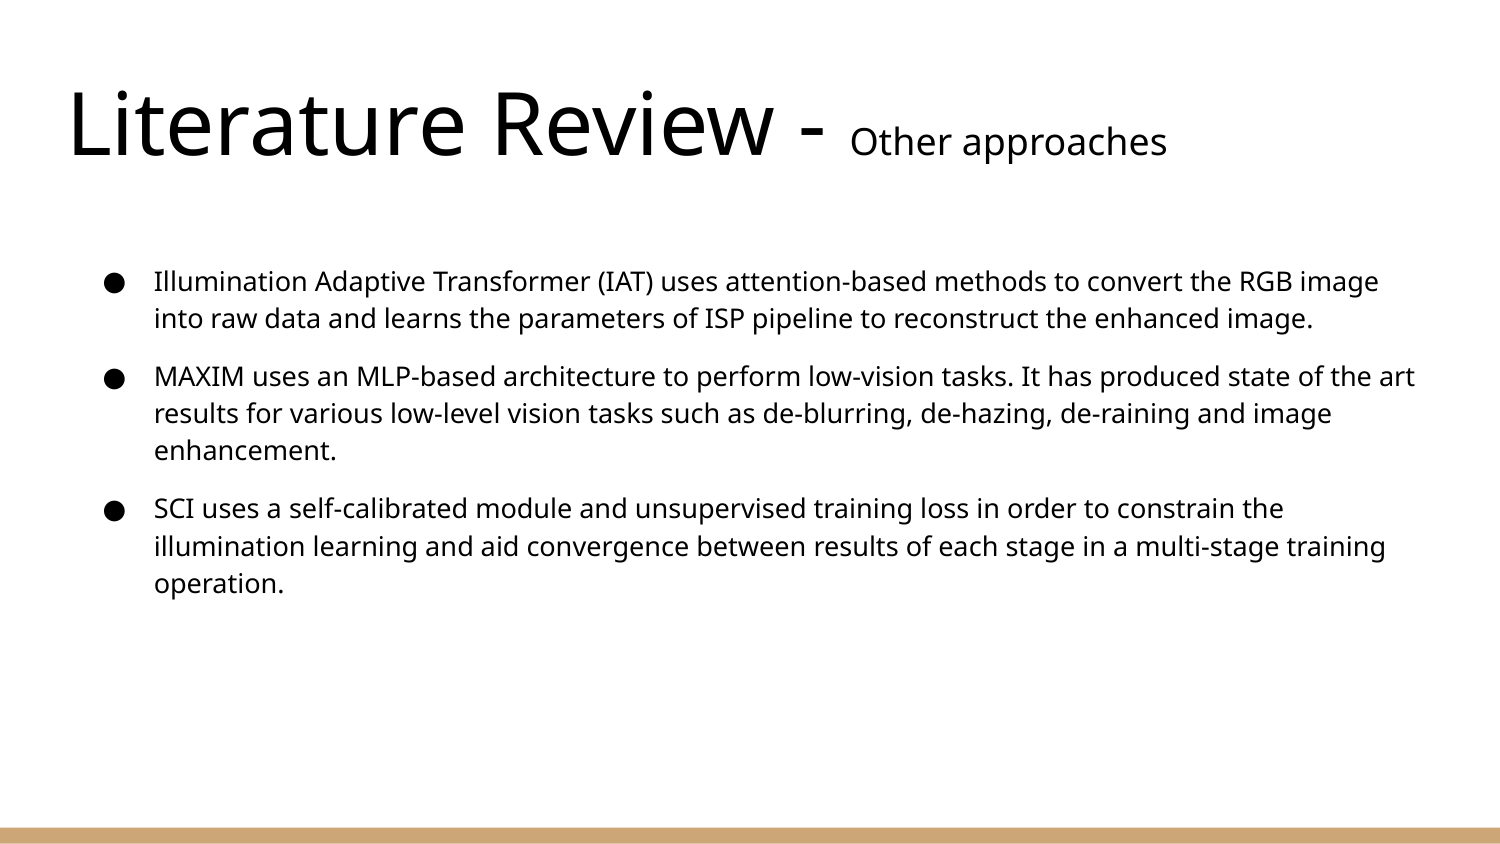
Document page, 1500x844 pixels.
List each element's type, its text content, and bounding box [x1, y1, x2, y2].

title Literature Review - Other approaches [51, 51, 1449, 189]
list Illumination Adaptive Transformer (IAT) uses attention-based methods to convert the RGB image into raw data and learns the parameters of ISP pipeline to reconstruct the enhanced image. MAXIM uses an MLP-based architecture to perform low-vision tasks. It has produced state of the art results for various low-level vision tasks such as de-blurring, de-hazing, de-raining and image enhancement. SCI uses a self-calibrated module and unsupervised training loss in order to constrain the illumination learning and aid convergence between results of each stage in a multi-stage training operation. [63, 244, 1437, 817]
